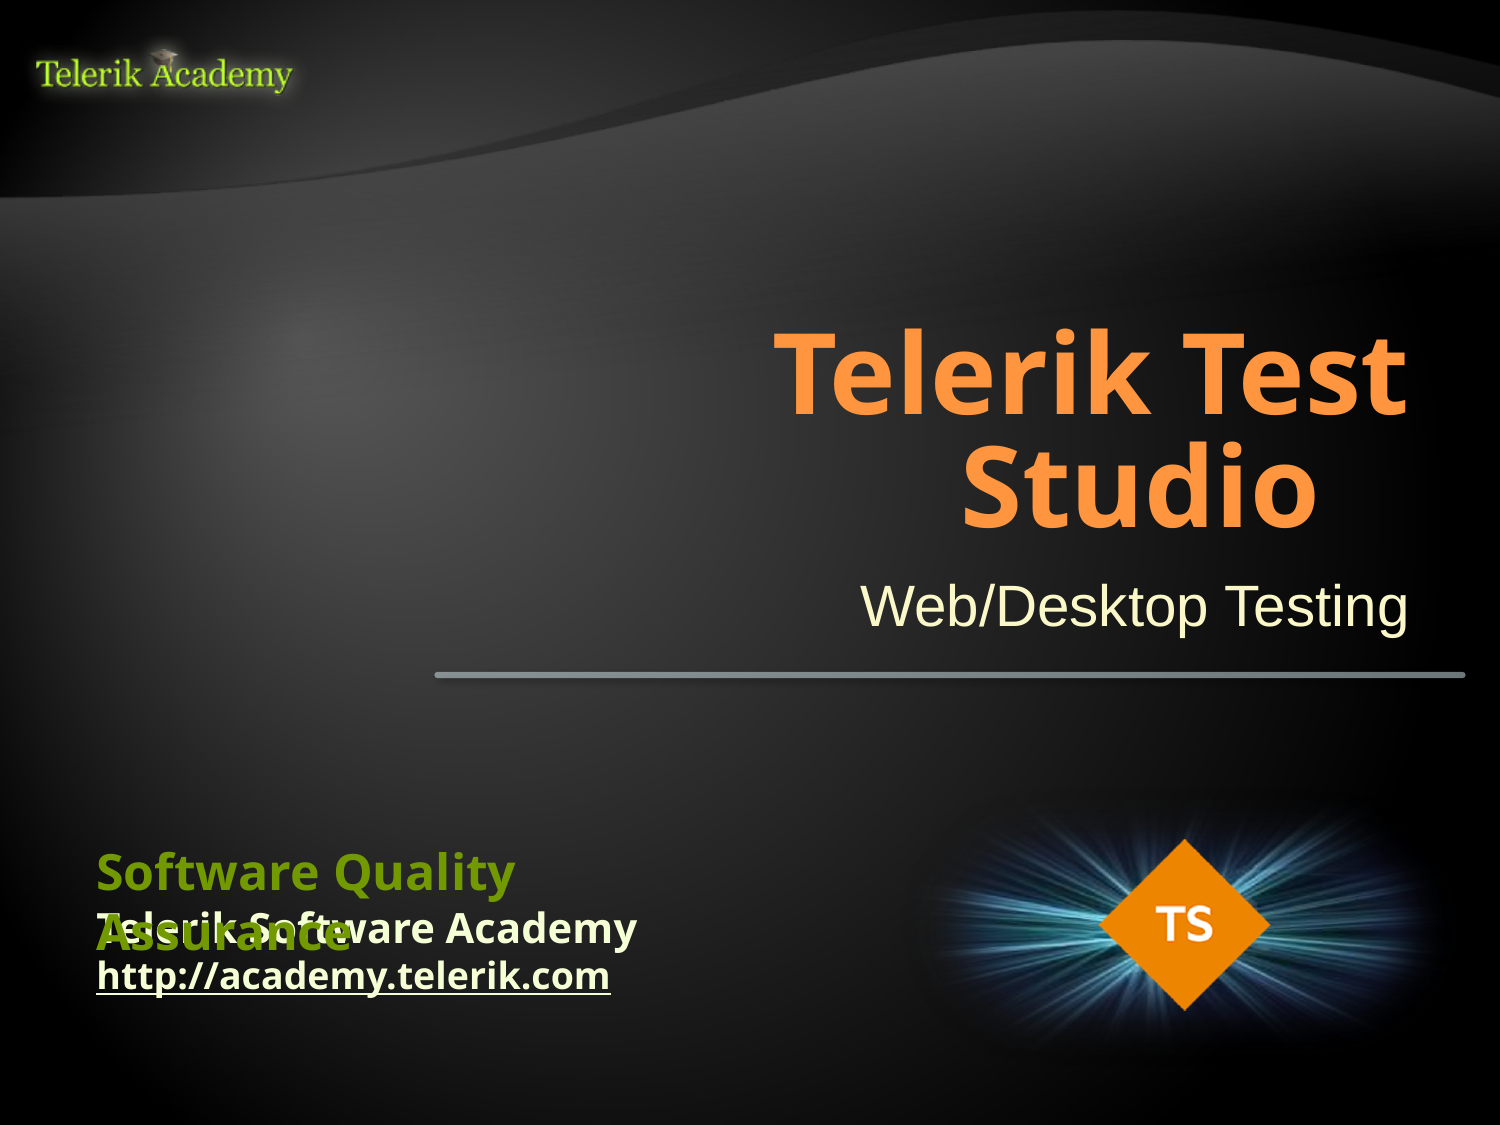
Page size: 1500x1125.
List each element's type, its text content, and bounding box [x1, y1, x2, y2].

title Telerik Test Studio [476, 422, 1425, 550]
picture [0, 0, 1500, 1125]
subtitle Web/Desktop Testing [75, 556, 1425, 650]
text_box http://academy.telerik.com [81, 969, 737, 1011]
text_box Software Quality Assurance [81, 833, 737, 969]
